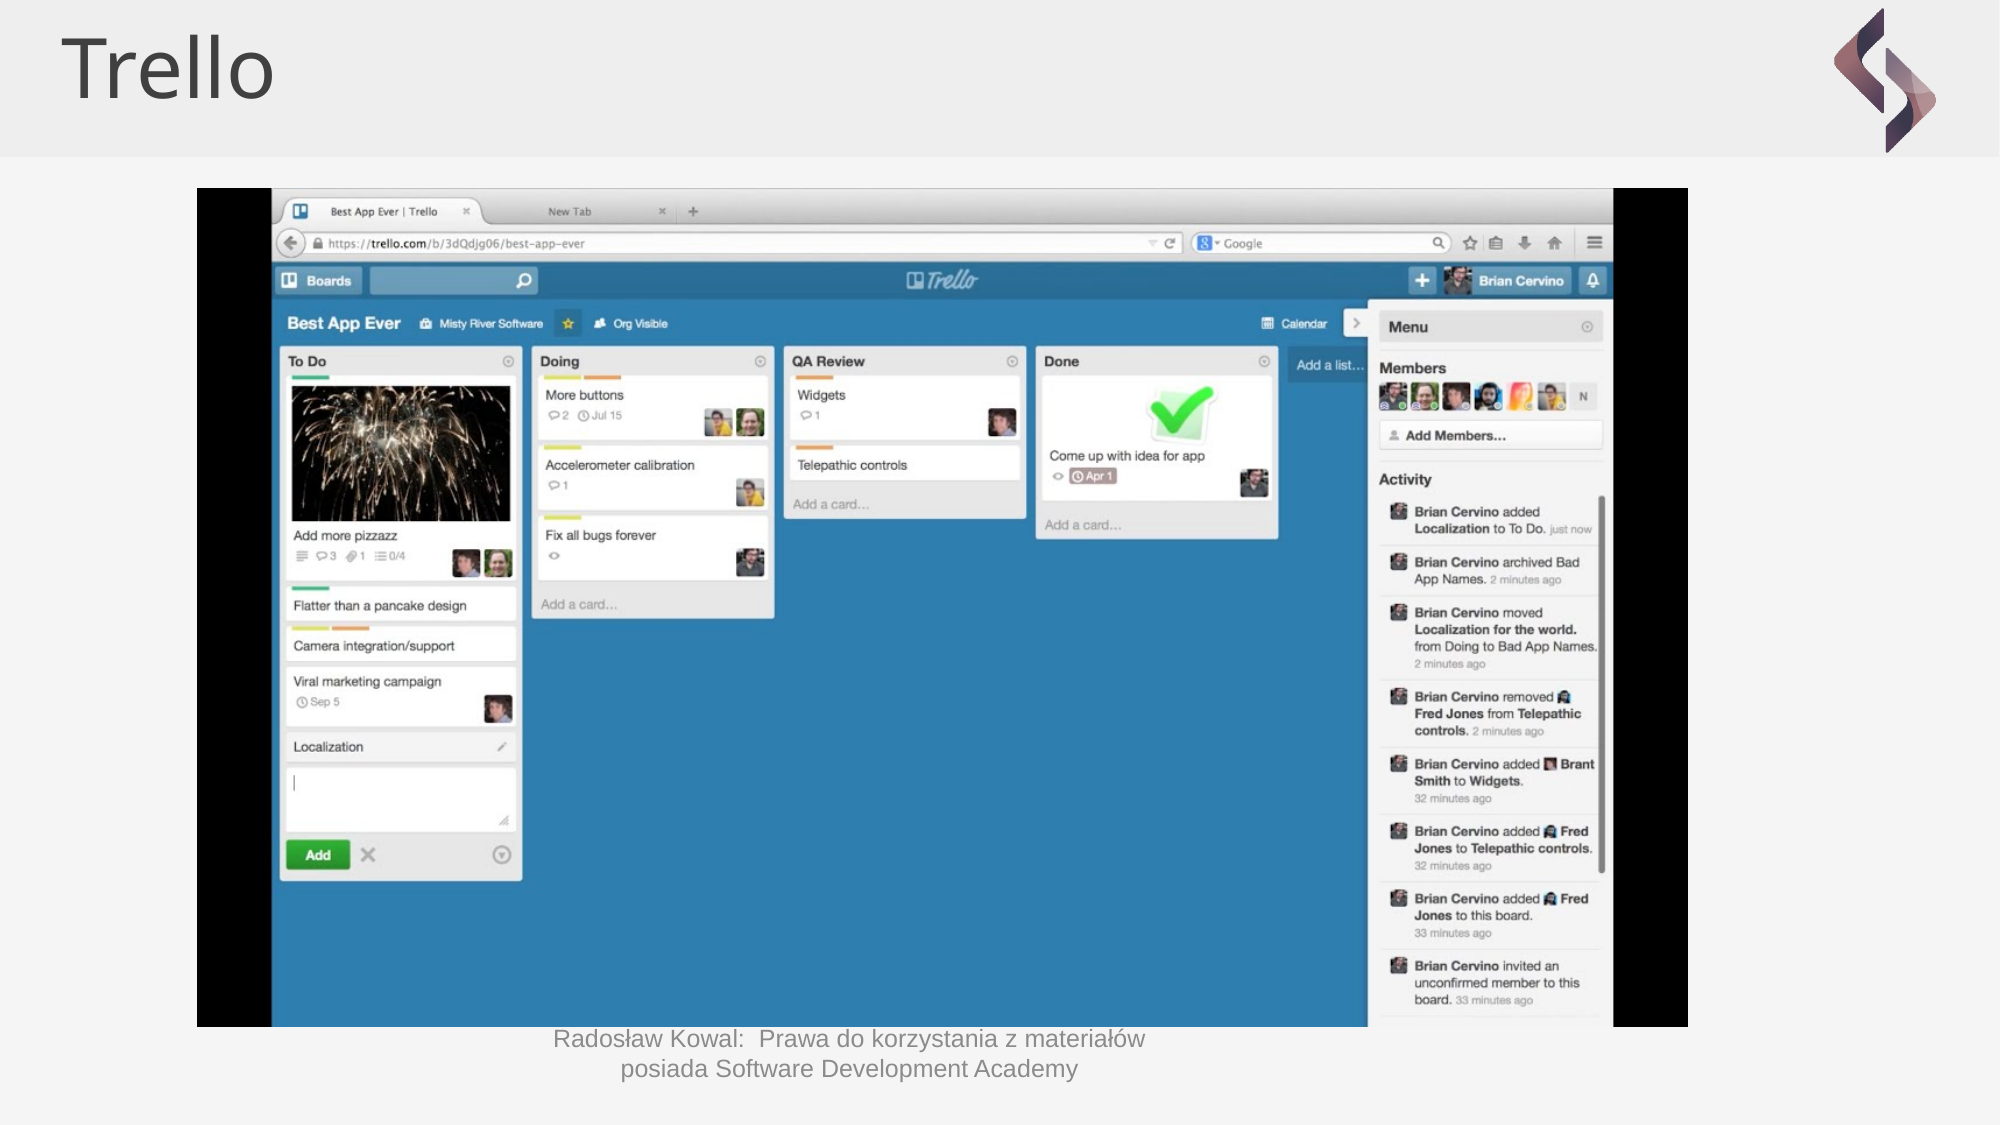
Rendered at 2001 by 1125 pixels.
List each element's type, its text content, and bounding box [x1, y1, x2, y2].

text_box Radosław Kowal: Prawa do korzystania z materiałów posiada Software Development Academy [512, 1036, 1188, 1082]
picture [197, 188, 1688, 1027]
text_box Trello [47, 23, 1558, 139]
picture [1787, 0, 2001, 165]
